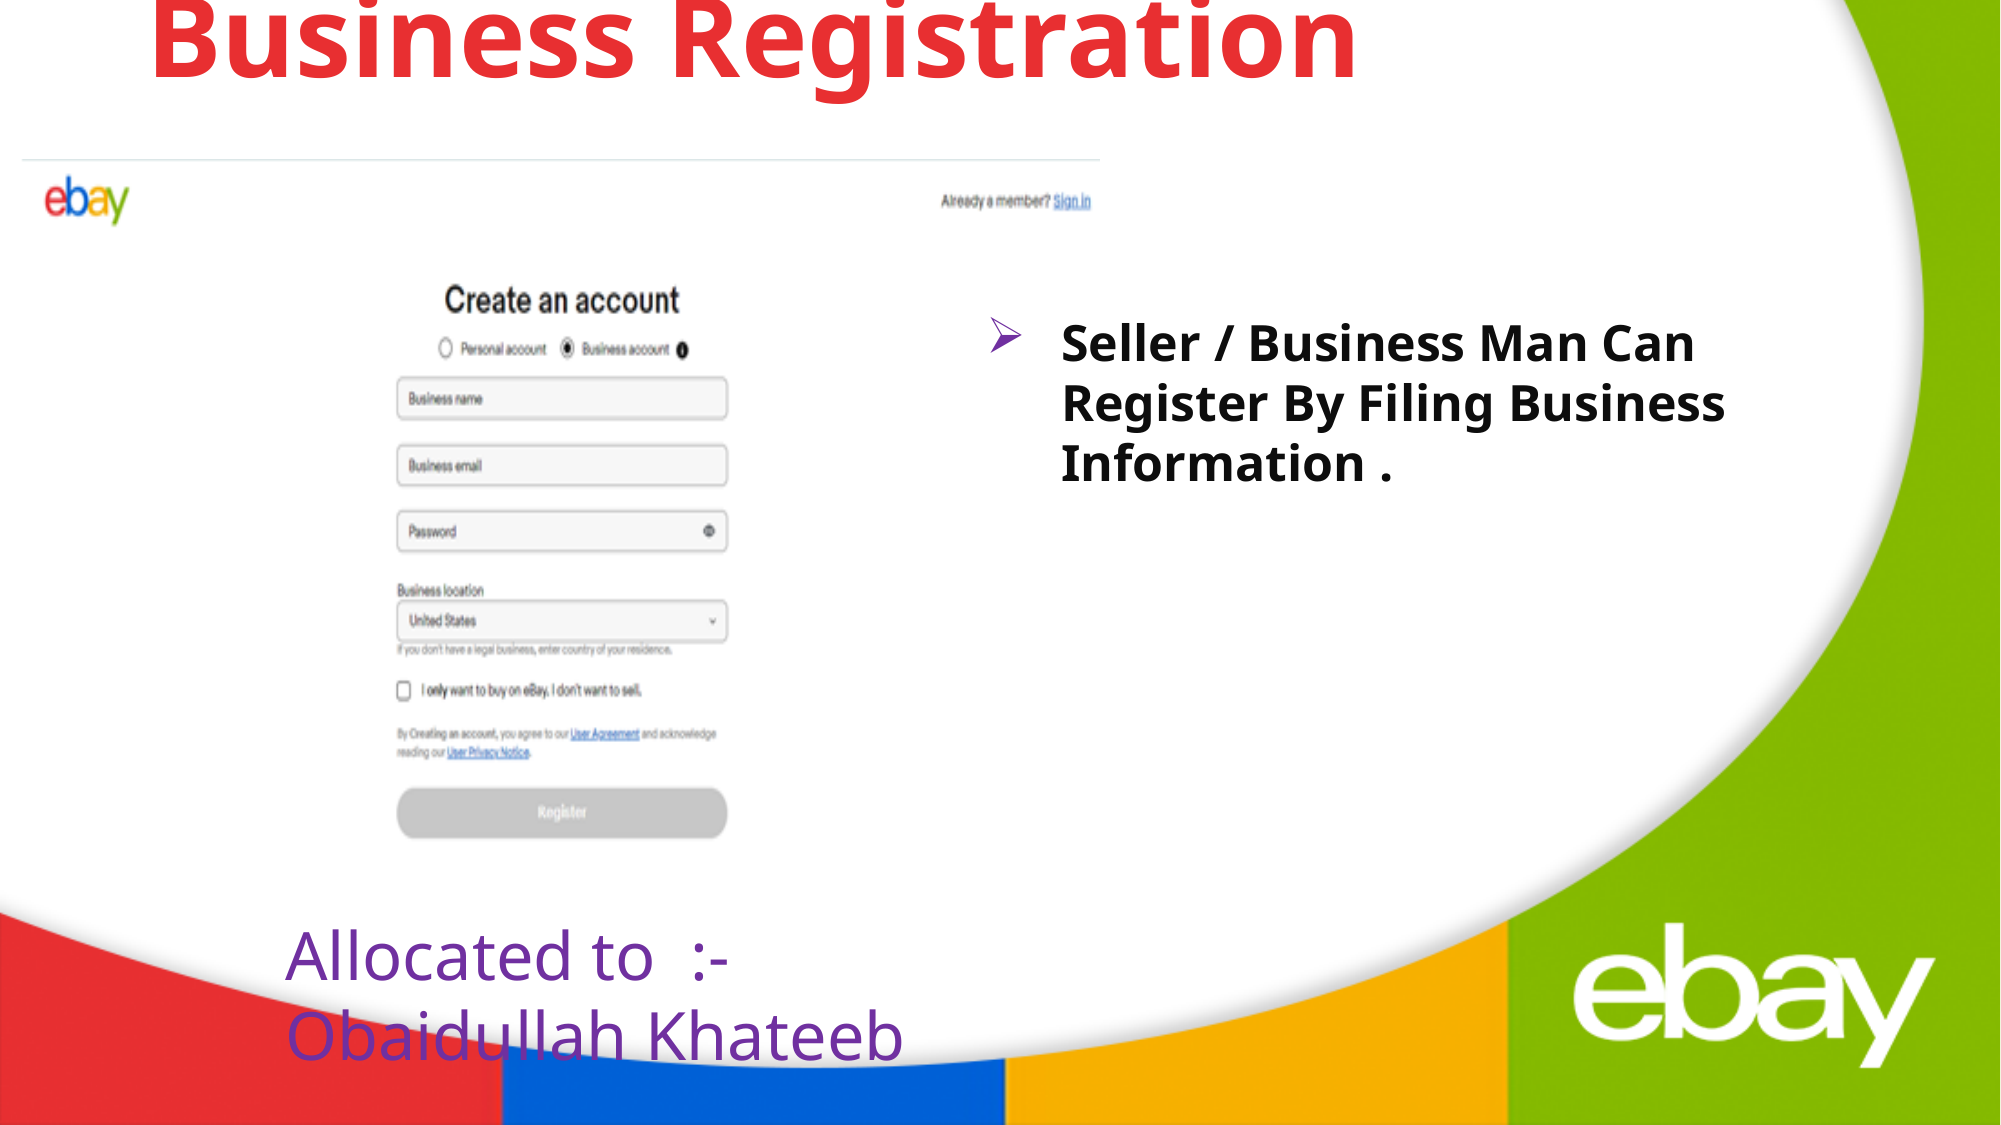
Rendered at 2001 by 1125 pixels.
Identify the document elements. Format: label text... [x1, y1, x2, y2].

title Business Registration [61, 0, 1476, 111]
text_box Allocated to :- Obaidullah Khateeb [270, 906, 1047, 1082]
text_box Seller / Business Man Can Register By Filing Business Information . [1100, 304, 1907, 560]
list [17, 159, 1100, 868]
picture [0, 0, 2001, 1125]
